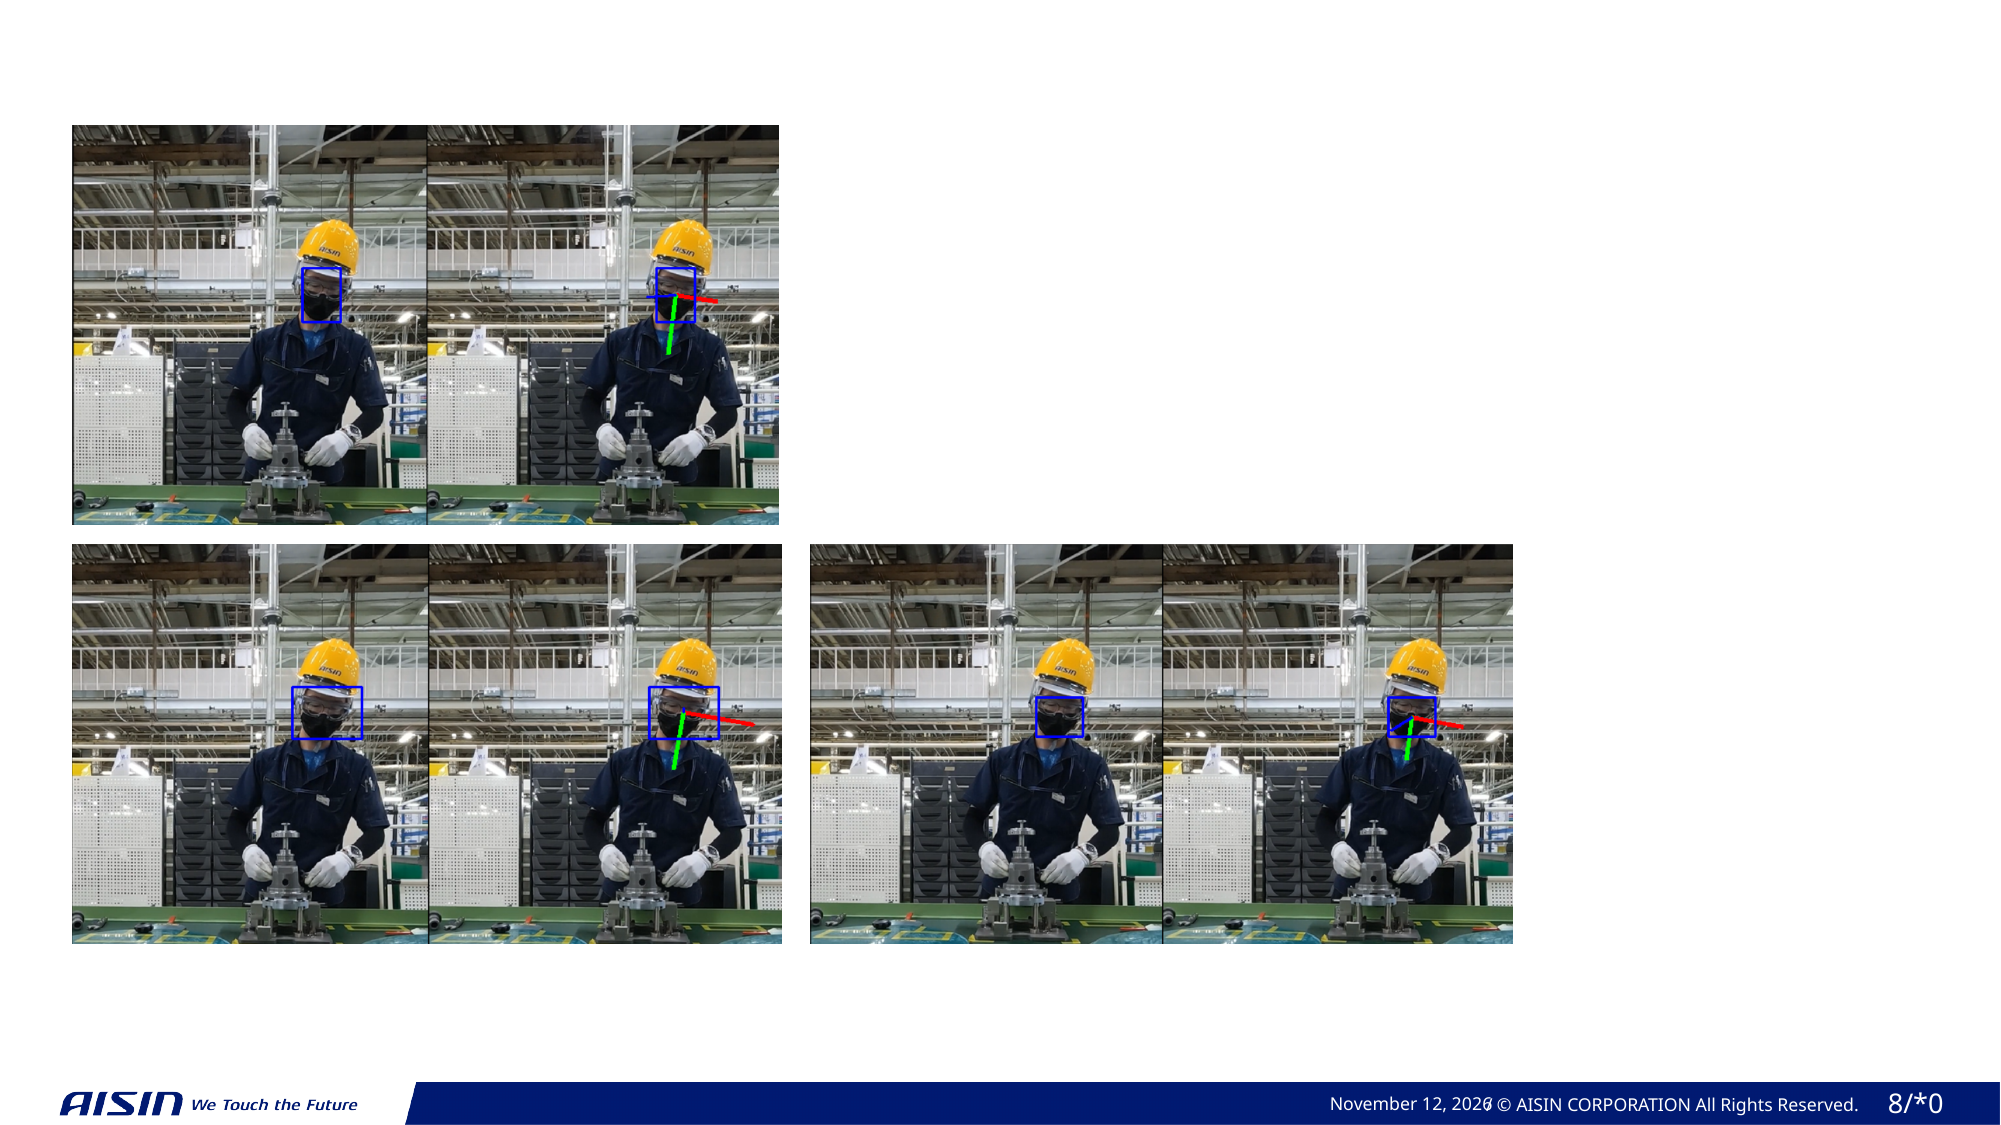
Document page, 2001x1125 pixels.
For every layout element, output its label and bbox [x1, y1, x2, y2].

slide_number [1142, 1093, 1508, 1116]
picture [72, 544, 782, 944]
picture [72, 125, 779, 525]
picture [810, 544, 1513, 944]
picture [0, 1082, 2000, 1125]
